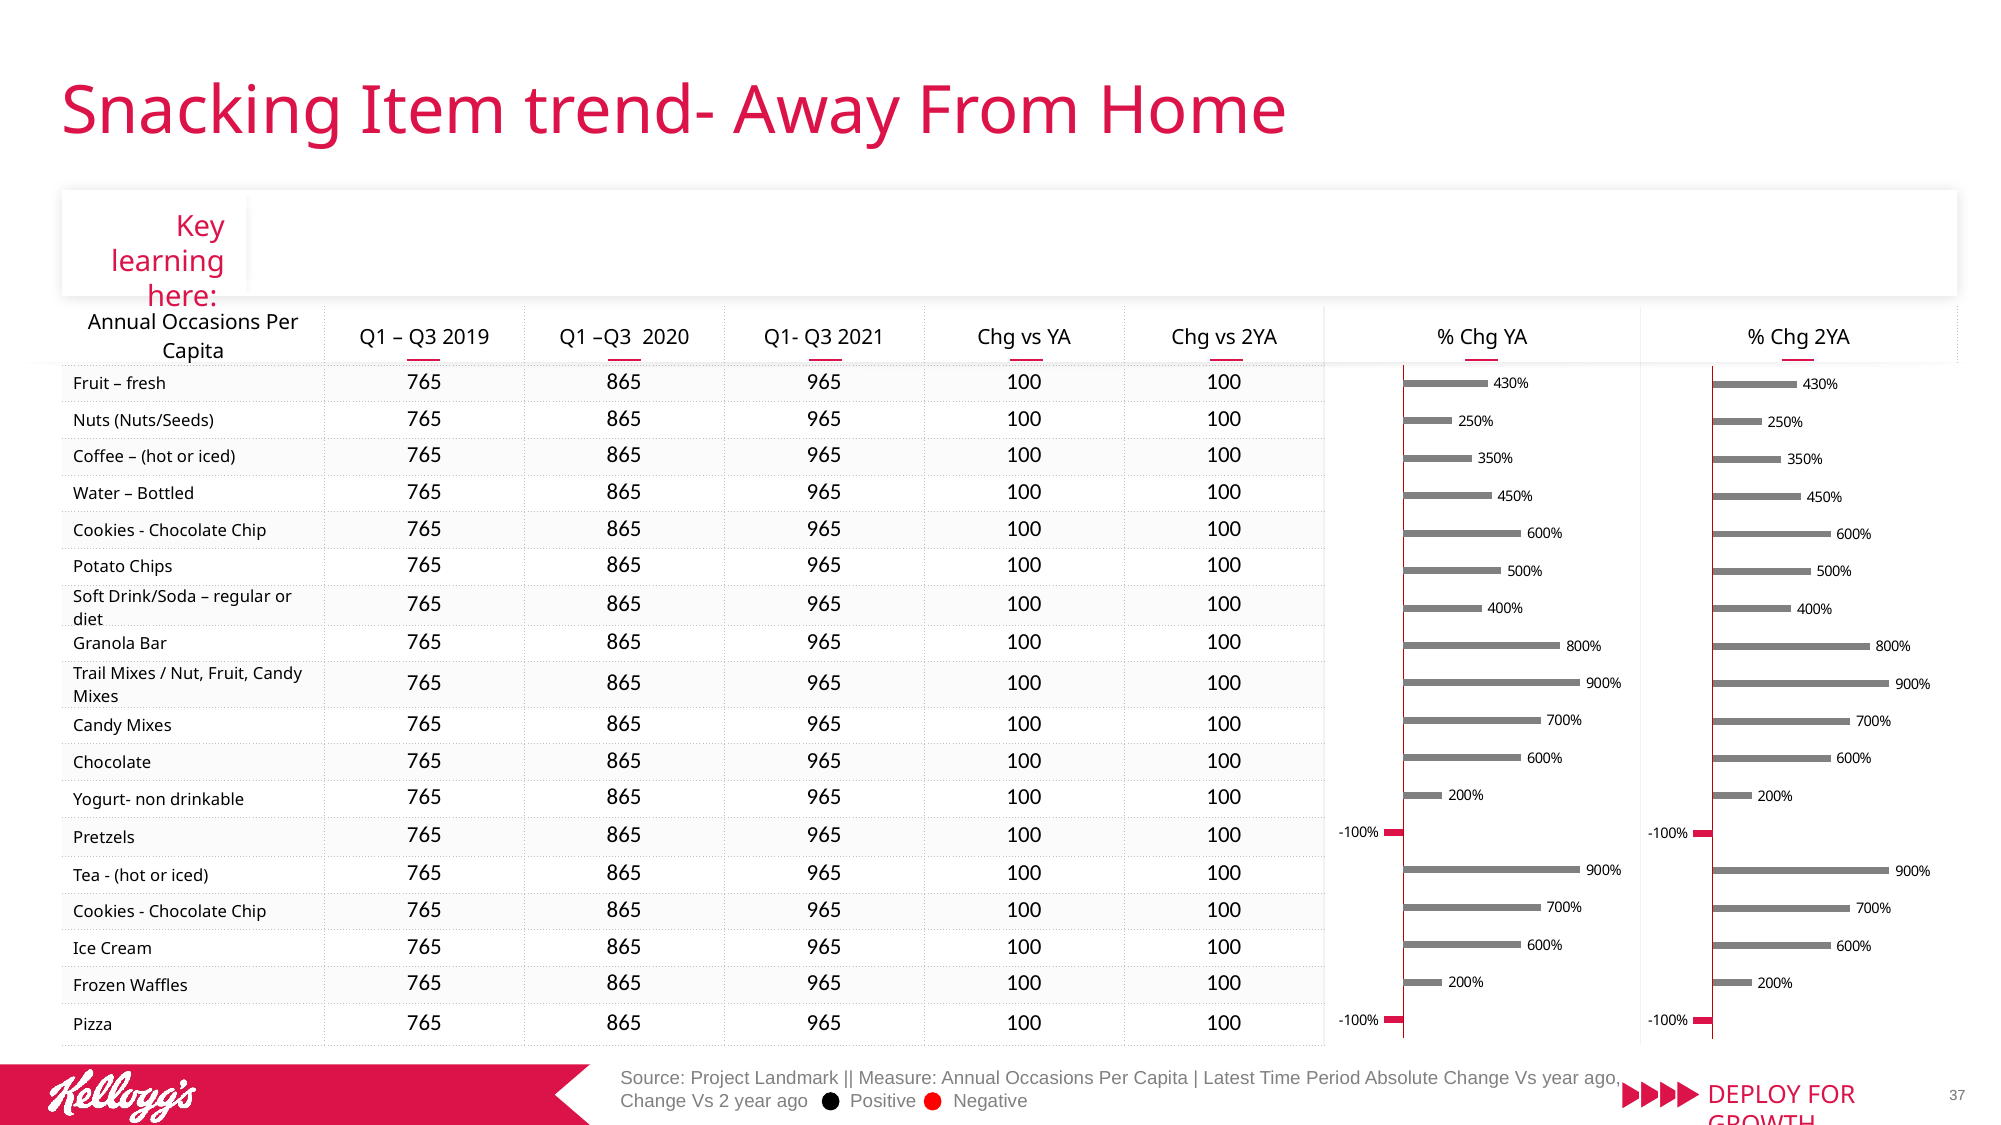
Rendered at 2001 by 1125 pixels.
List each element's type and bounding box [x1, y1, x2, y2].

text_box [46, 67, 1907, 158]
text_box [605, 1058, 1641, 1120]
chart [1648, 365, 1934, 1040]
table_header [62, 306, 1323, 362]
table_cell [1325, 370, 1640, 1045]
chart [1338, 364, 1625, 1039]
slide_number [1921, 1071, 1994, 1117]
table_cell [1641, 370, 1957, 1045]
table_header [1641, 306, 1957, 362]
table_header [1325, 306, 1640, 362]
table_cell [62, 370, 1323, 1045]
picture [200, 194, 301, 294]
text_box [61, 189, 1958, 320]
picture [0, 362, 1975, 370]
